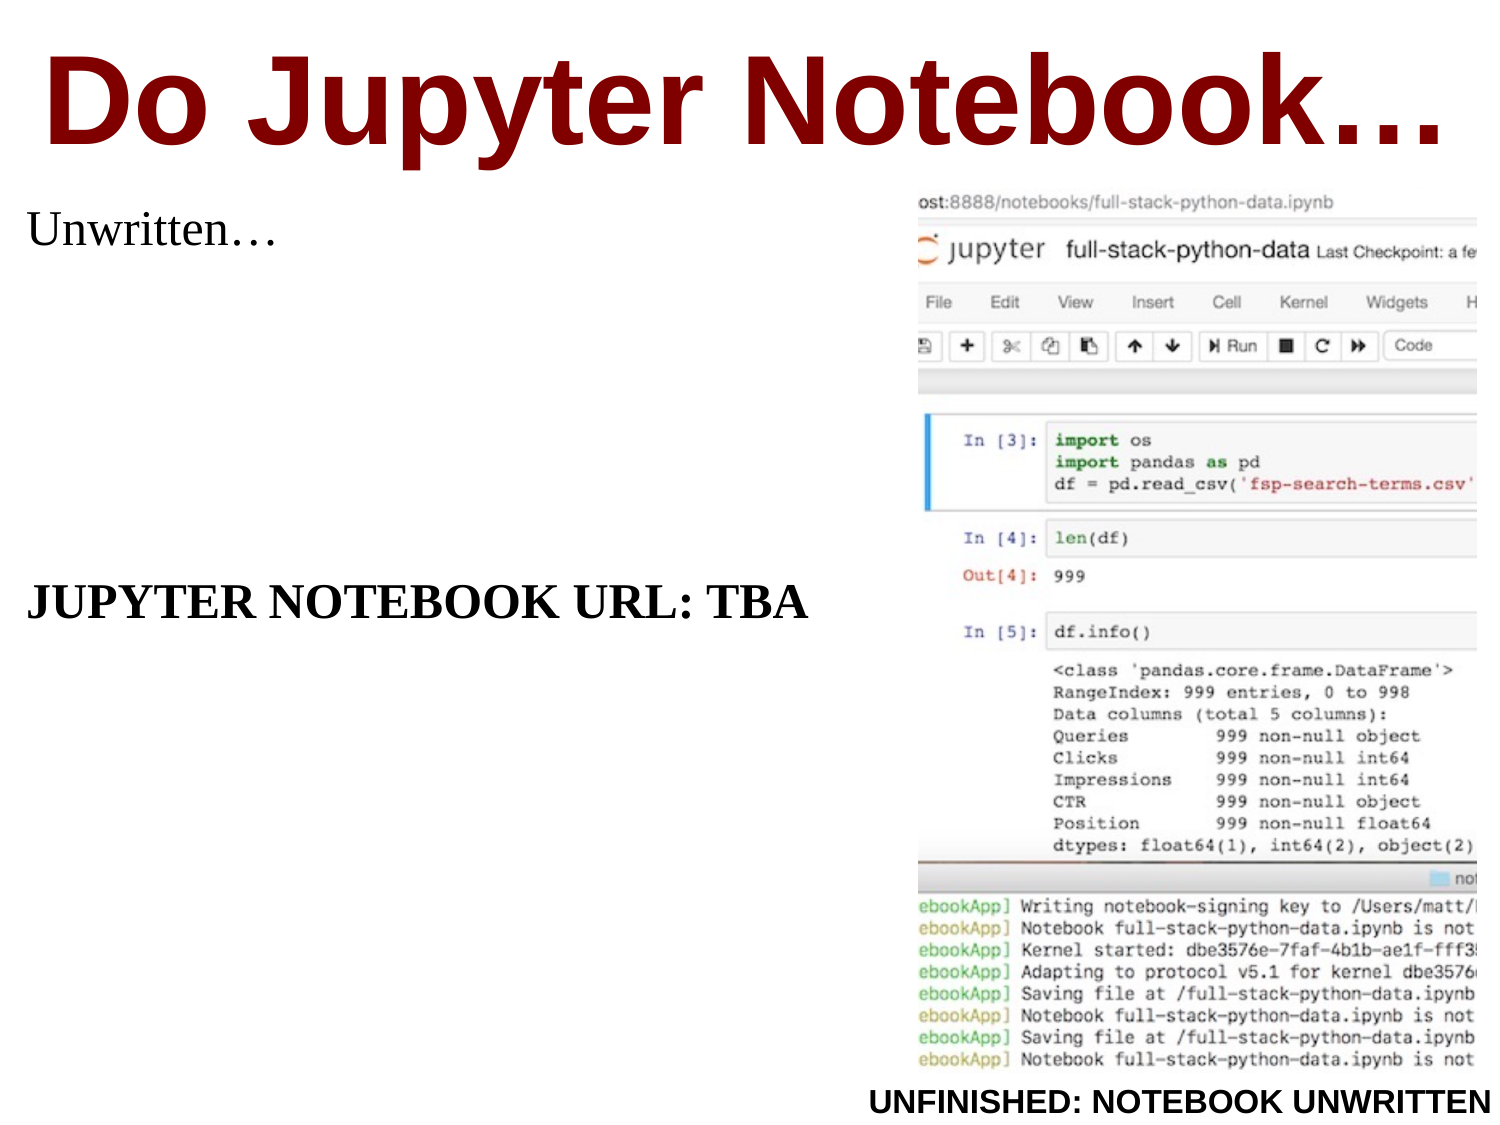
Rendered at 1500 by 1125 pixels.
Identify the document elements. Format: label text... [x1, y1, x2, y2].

title Do Jupyter Notebook… [17, 0, 1478, 188]
text_box UNFINISHED: NOTEBOOK UNWRITTEN [718, 1072, 1500, 1125]
list Unwritten… JUPYTER NOTEBOOK URL: TBA [17, 186, 906, 1074]
picture [918, 187, 1477, 1074]
